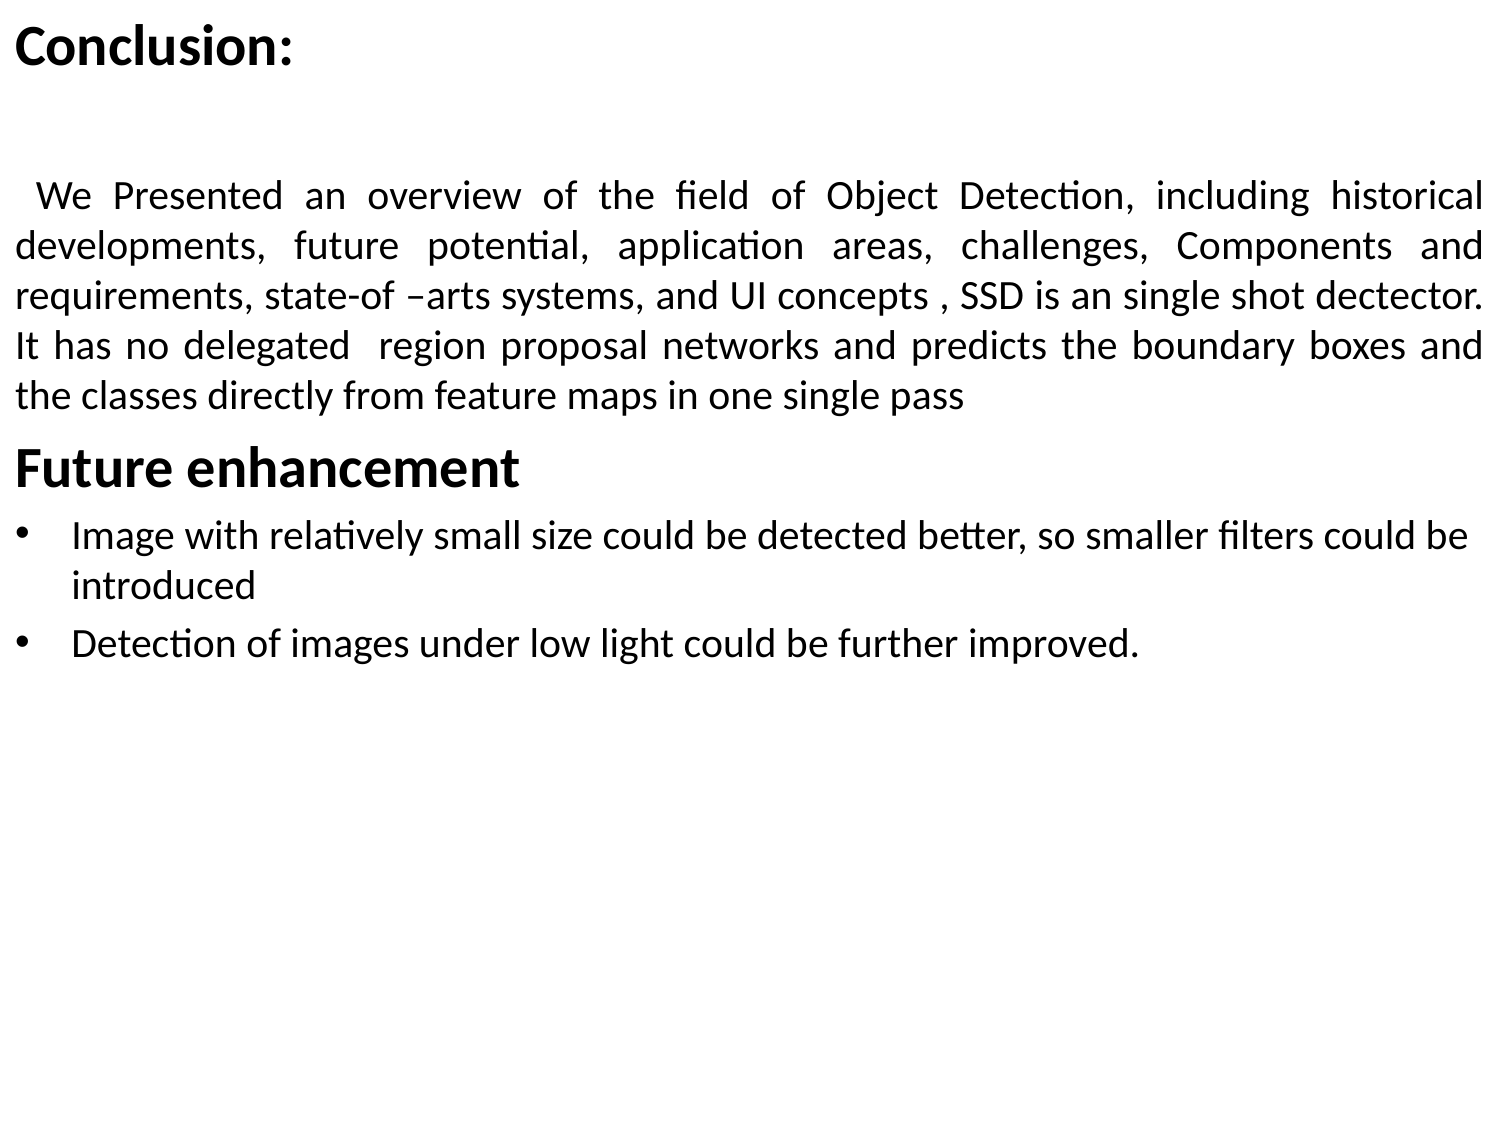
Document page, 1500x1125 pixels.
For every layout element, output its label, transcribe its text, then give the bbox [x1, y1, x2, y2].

list Conclusion: We Presented an overview of the field of Object Detection, including historical developments, future potential, application areas, challenges, Components and requirements, state-of –arts systems, and UI concepts , SSD is an single shot dectector. It has no delegated region proposal networks and predicts the boundary boxes and the classes directly from feature maps in one single pass Future enhancement Image with relatively small size could be detected better, so smaller filters could be introduced Detection of images under low light could be further improved. [0, 0, 1500, 1125]
